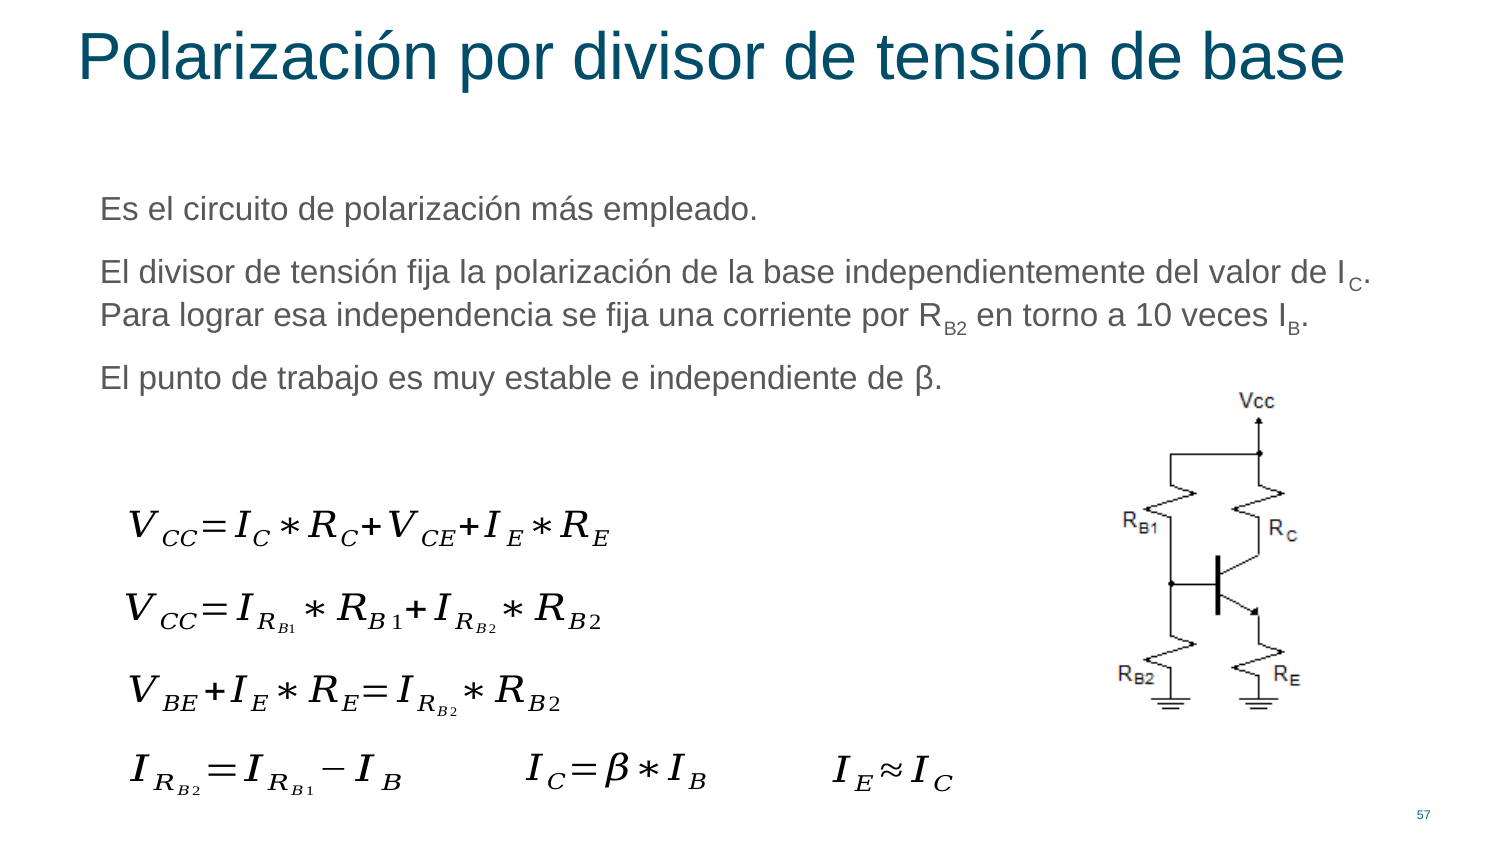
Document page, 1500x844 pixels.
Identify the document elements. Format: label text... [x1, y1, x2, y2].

title Polarización por divisor de tensión de base [62, 0, 1481, 121]
picture [1112, 380, 1329, 733]
text_box Es el circuito de polarización más empleado. El divisor de tensión fija la polarización de la base independientemente del valor de IC. Para lograr esa independencia se fija una corriente por RB2 en torno a 10 veces IB. El punto de trabajo es muy estable e independiente de β. [85, 182, 1387, 363]
picture [1424, 810, 1429, 819]
